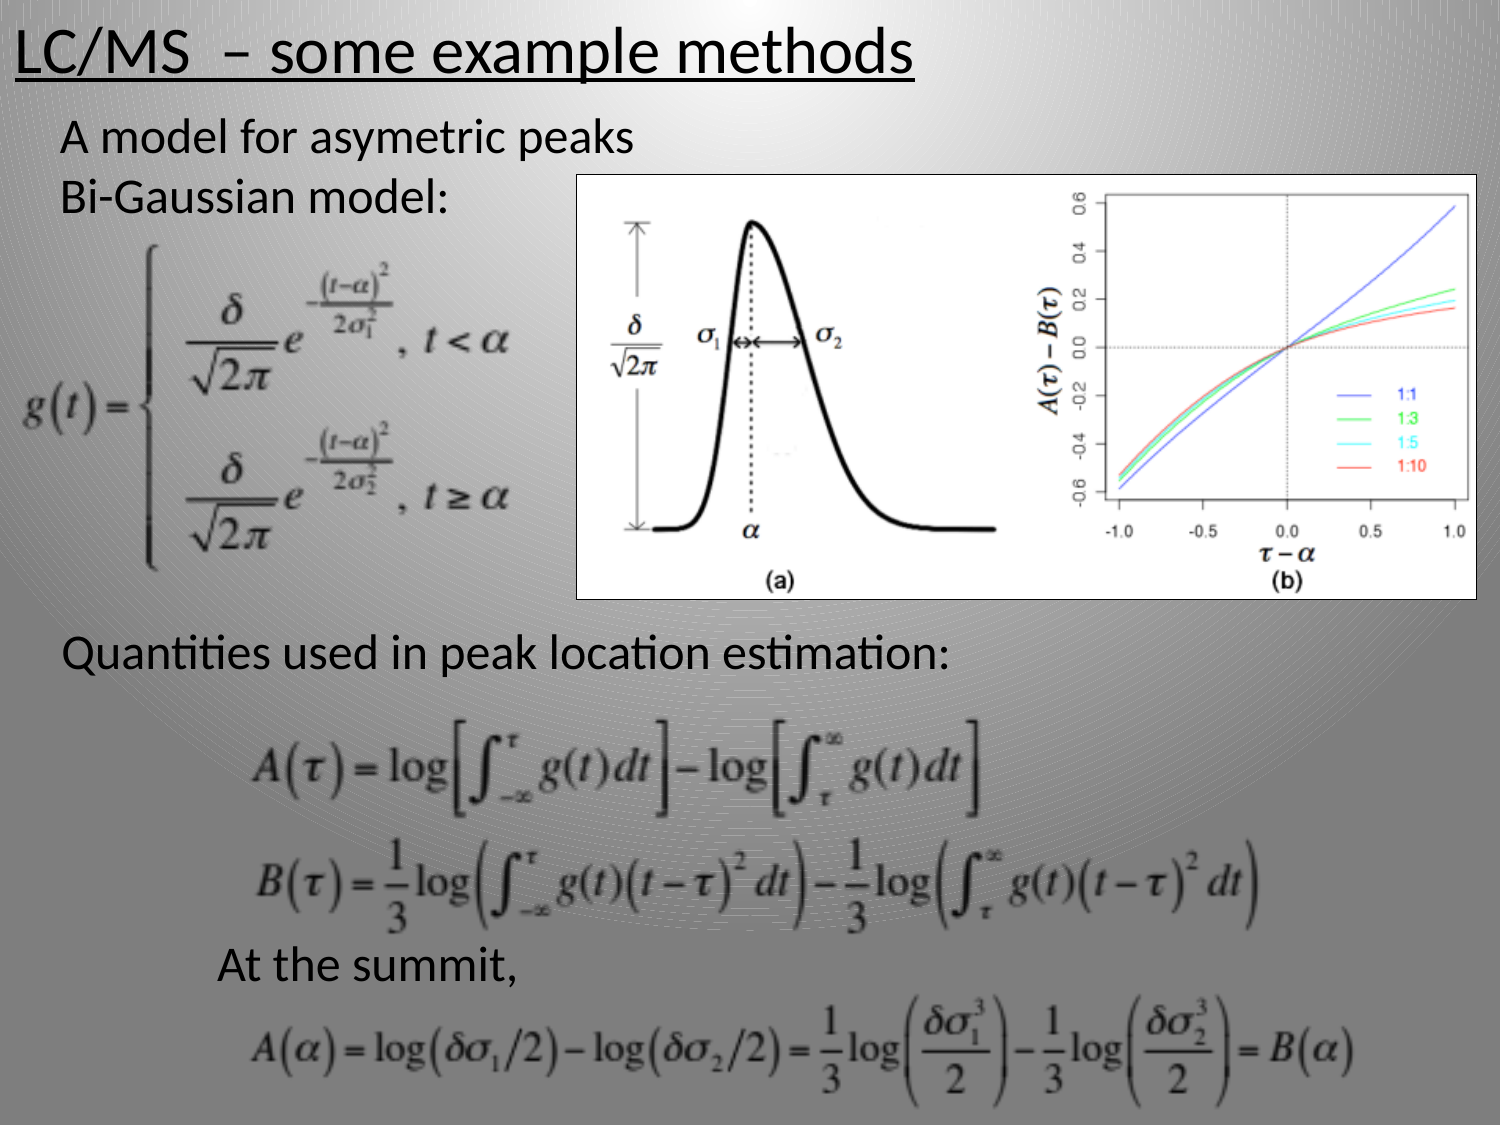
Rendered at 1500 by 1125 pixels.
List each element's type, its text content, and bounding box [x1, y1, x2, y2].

text_box A model for asymetric peaks Bi-Gaussian model: [44, 95, 650, 231]
text_box Quantities used in peak location estimation: [46, 612, 967, 687]
text_box At the summit, [202, 924, 534, 1000]
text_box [18, 237, 538, 576]
picture [576, 174, 1477, 601]
text_box LC/MS – some example methods [0, 0, 1425, 95]
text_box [250, 824, 1264, 938]
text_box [245, 712, 985, 825]
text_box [245, 987, 1358, 1113]
